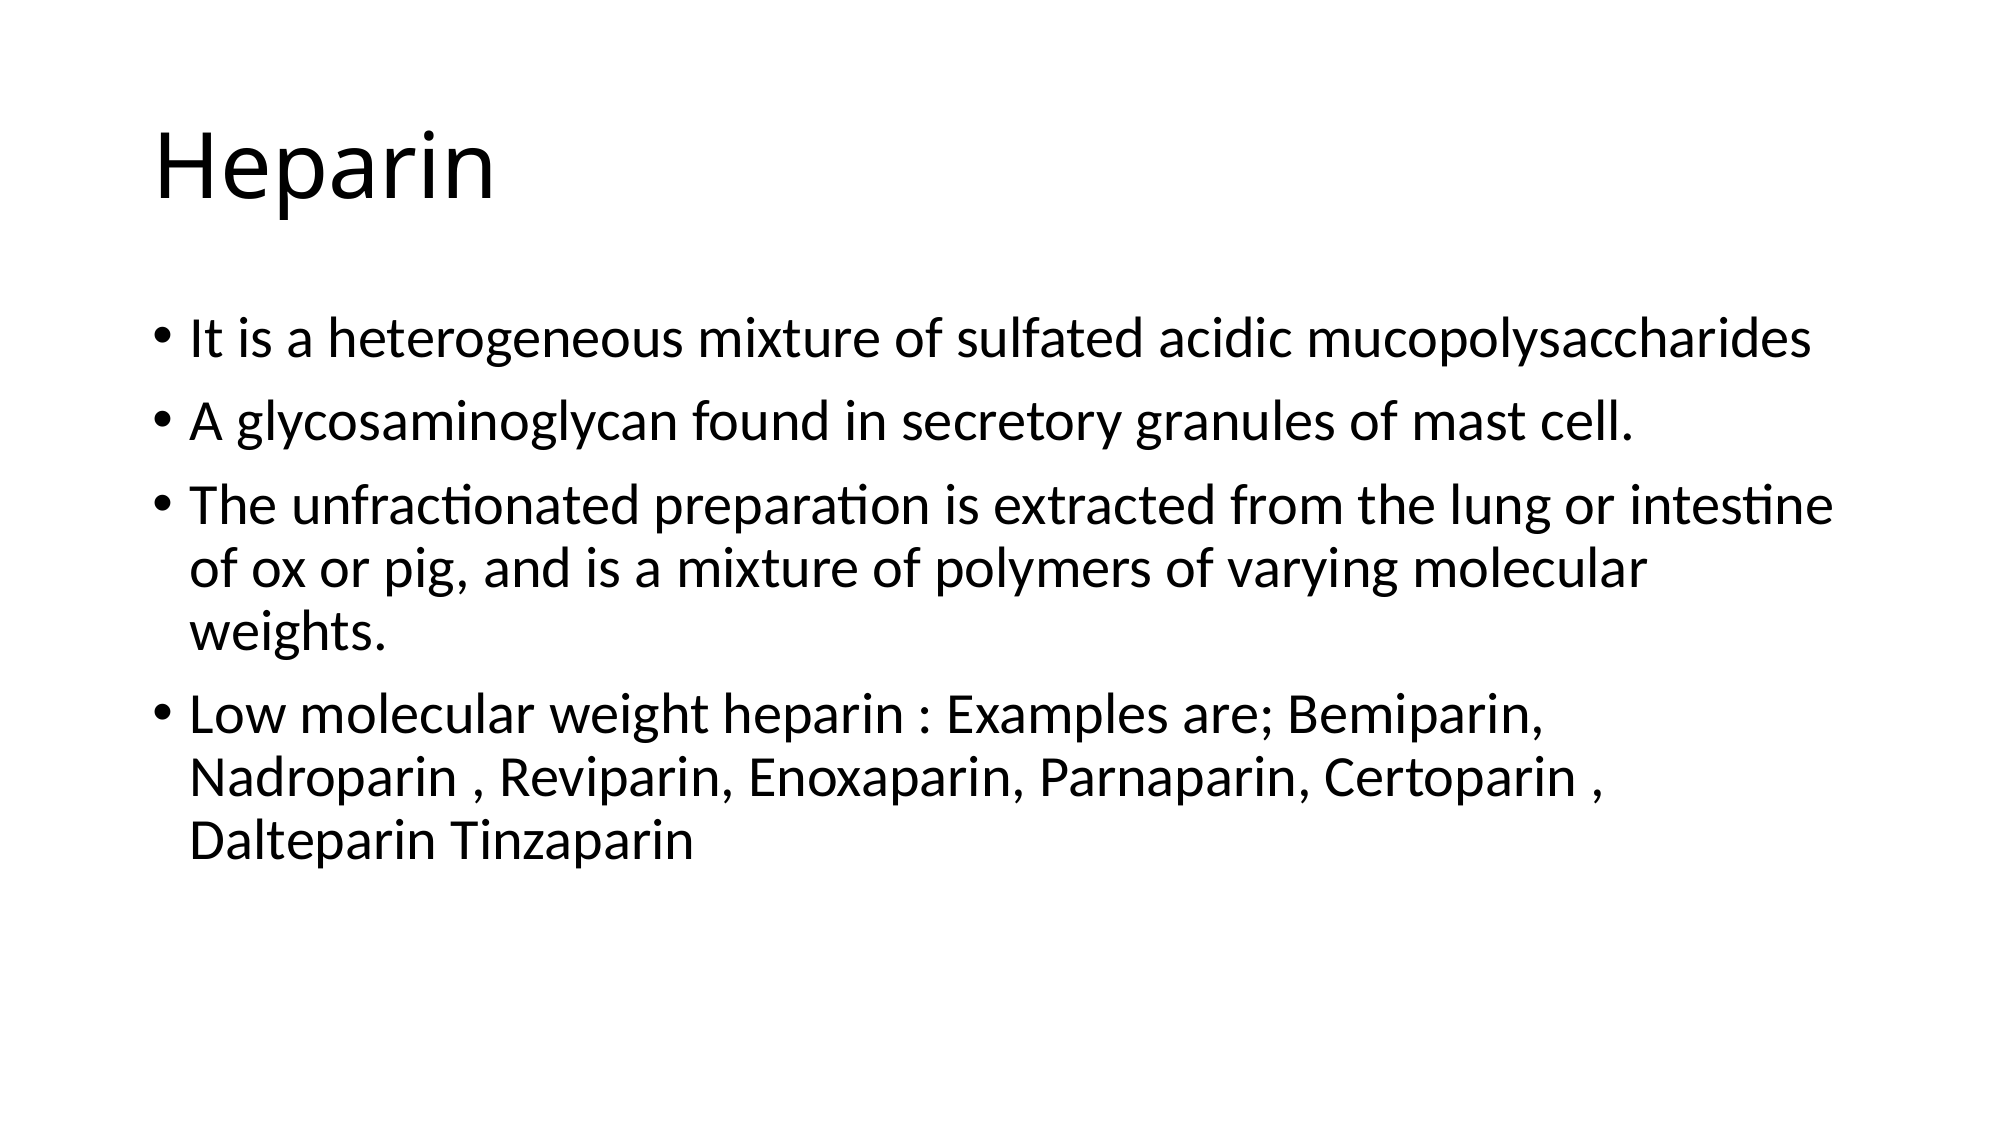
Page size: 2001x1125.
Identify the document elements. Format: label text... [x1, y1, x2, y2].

list It is a heterogeneous mixture of sulfated acidic mucopolysaccharides A glycosaminoglycan found in secretory granules of mast cell. The unfractionated preparation is extracted from the lung or intestine of ox or pig, and is a mixture of polymers of varying molecular weights. Low molecular weight heparin : Examples are; Bemiparin, Nadroparin , Reviparin, Enoxaparin, Parnaparin, Certoparin , Dalteparin Tinzaparin [137, 299, 1863, 1014]
title Heparin [137, 59, 1863, 278]
